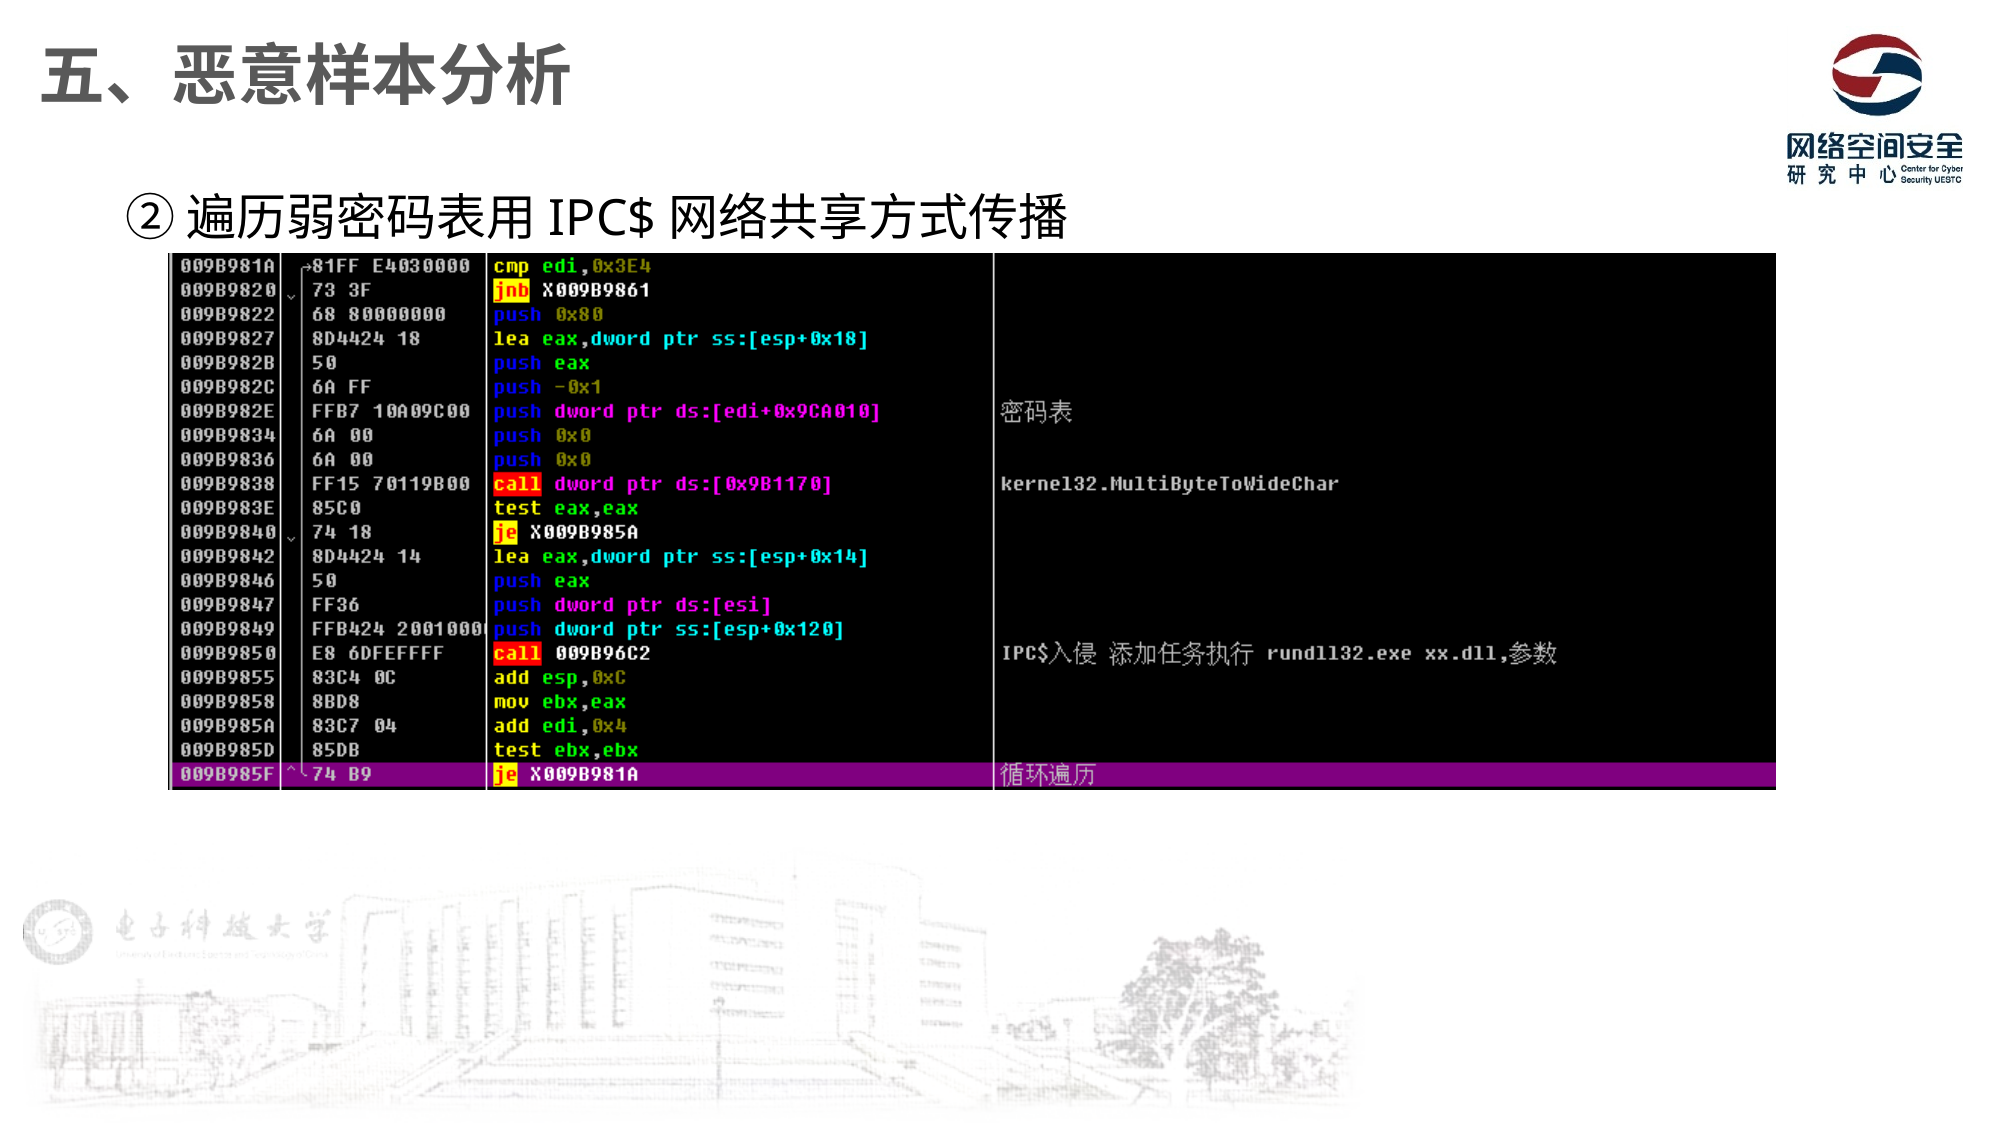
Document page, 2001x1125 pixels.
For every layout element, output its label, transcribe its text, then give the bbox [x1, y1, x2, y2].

text_box 五、恶意样本分析 [23, 25, 1678, 121]
text_box ②遍历弱密码表用IPC$网络共享方式传播 [110, 178, 1848, 253]
picture [1787, 26, 1963, 191]
picture [168, 253, 1776, 790]
